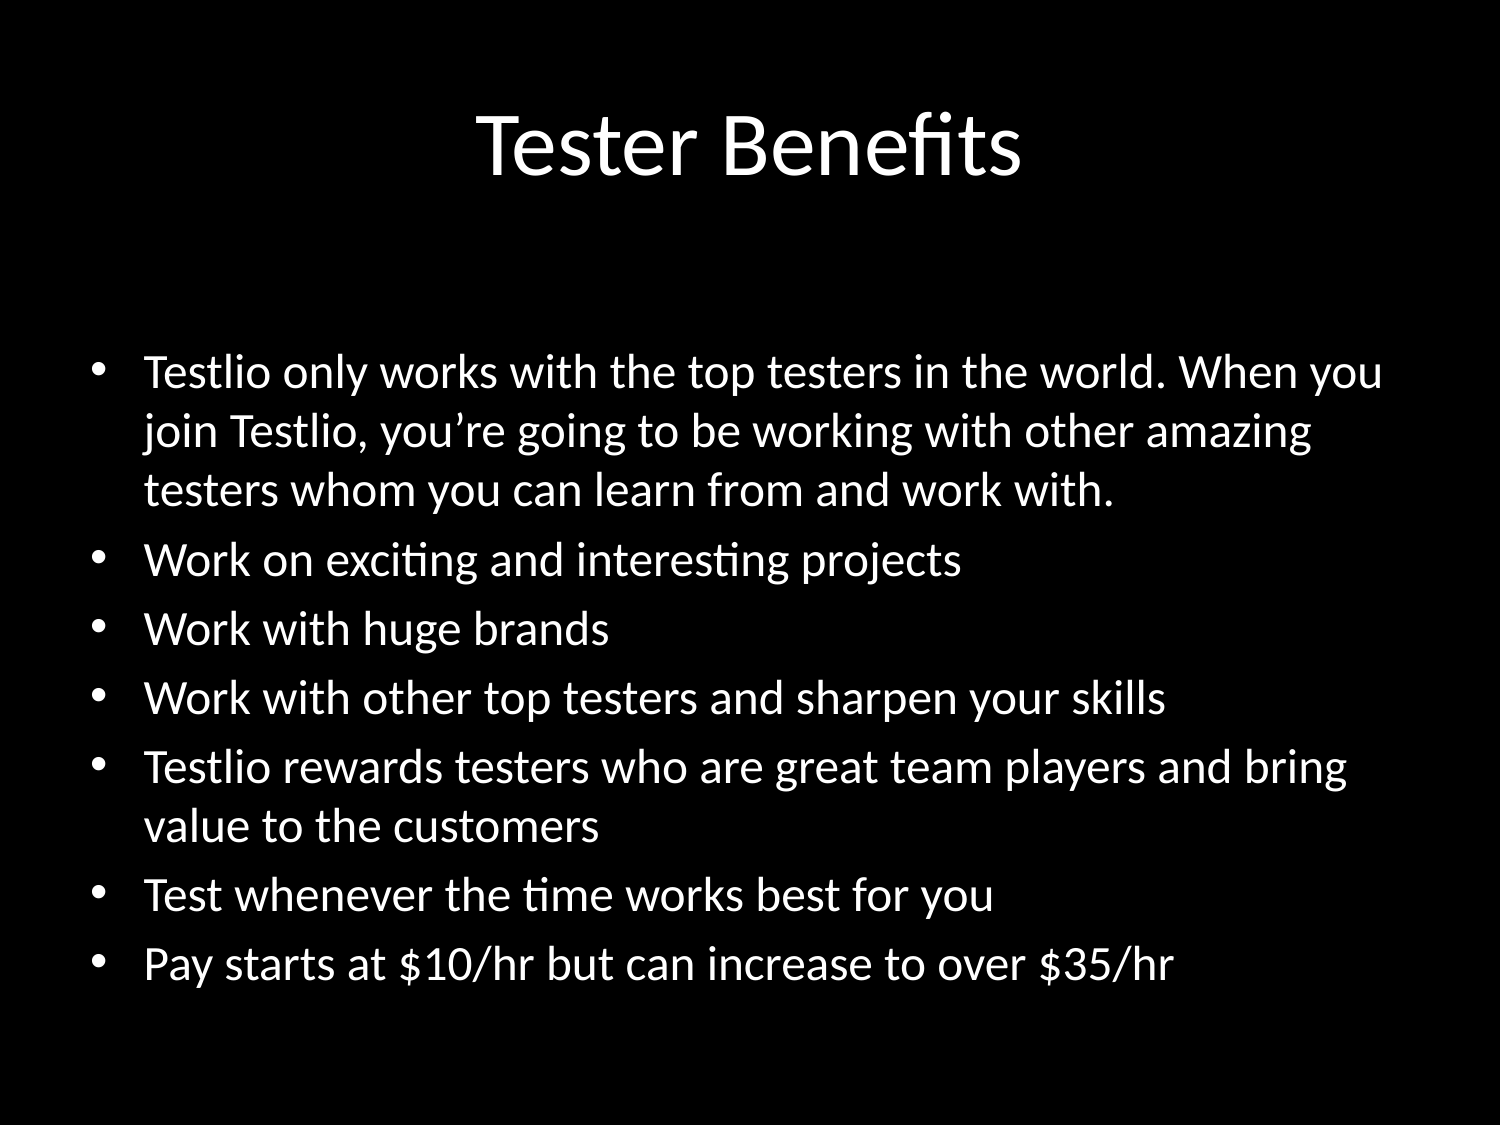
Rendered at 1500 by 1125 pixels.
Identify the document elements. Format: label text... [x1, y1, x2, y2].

list TESTER BENEFITS Testlio only works with the top testers in the world. When you join Testlio, you’re going to be working with other amazing testers whom you can learn from and work with. Work on exciting and interesting projects Work with huge brands Work with other top testers and sharpen your skills Testlio rewards testers who are great team players and bring value to the customers Test whenever the time works best for you Pay starts at $10/hr but can increase to over $35/hr [75, 262, 1425, 1005]
title Tester Benefits [75, 45, 1425, 233]
